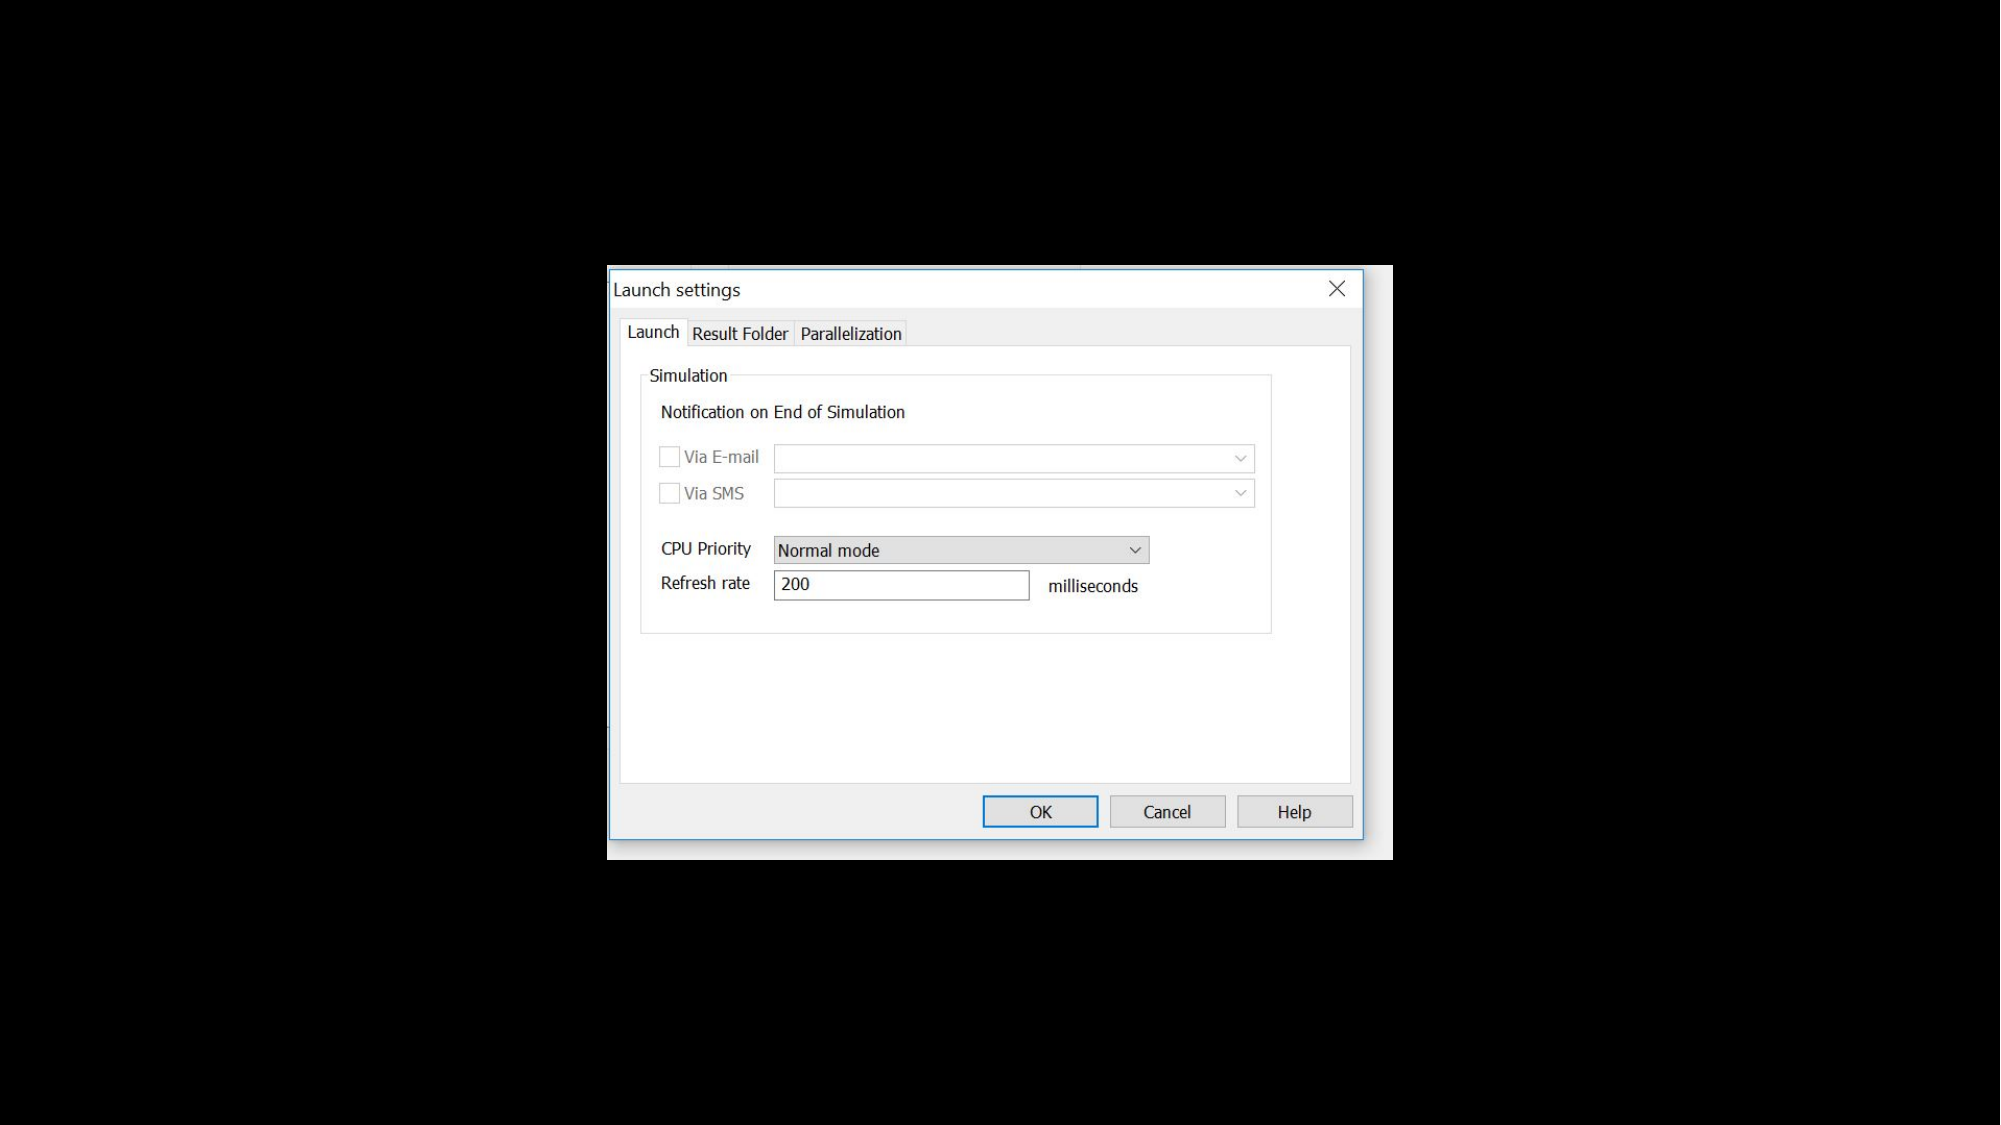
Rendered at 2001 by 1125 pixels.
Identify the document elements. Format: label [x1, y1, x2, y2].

picture [607, 265, 1393, 860]
